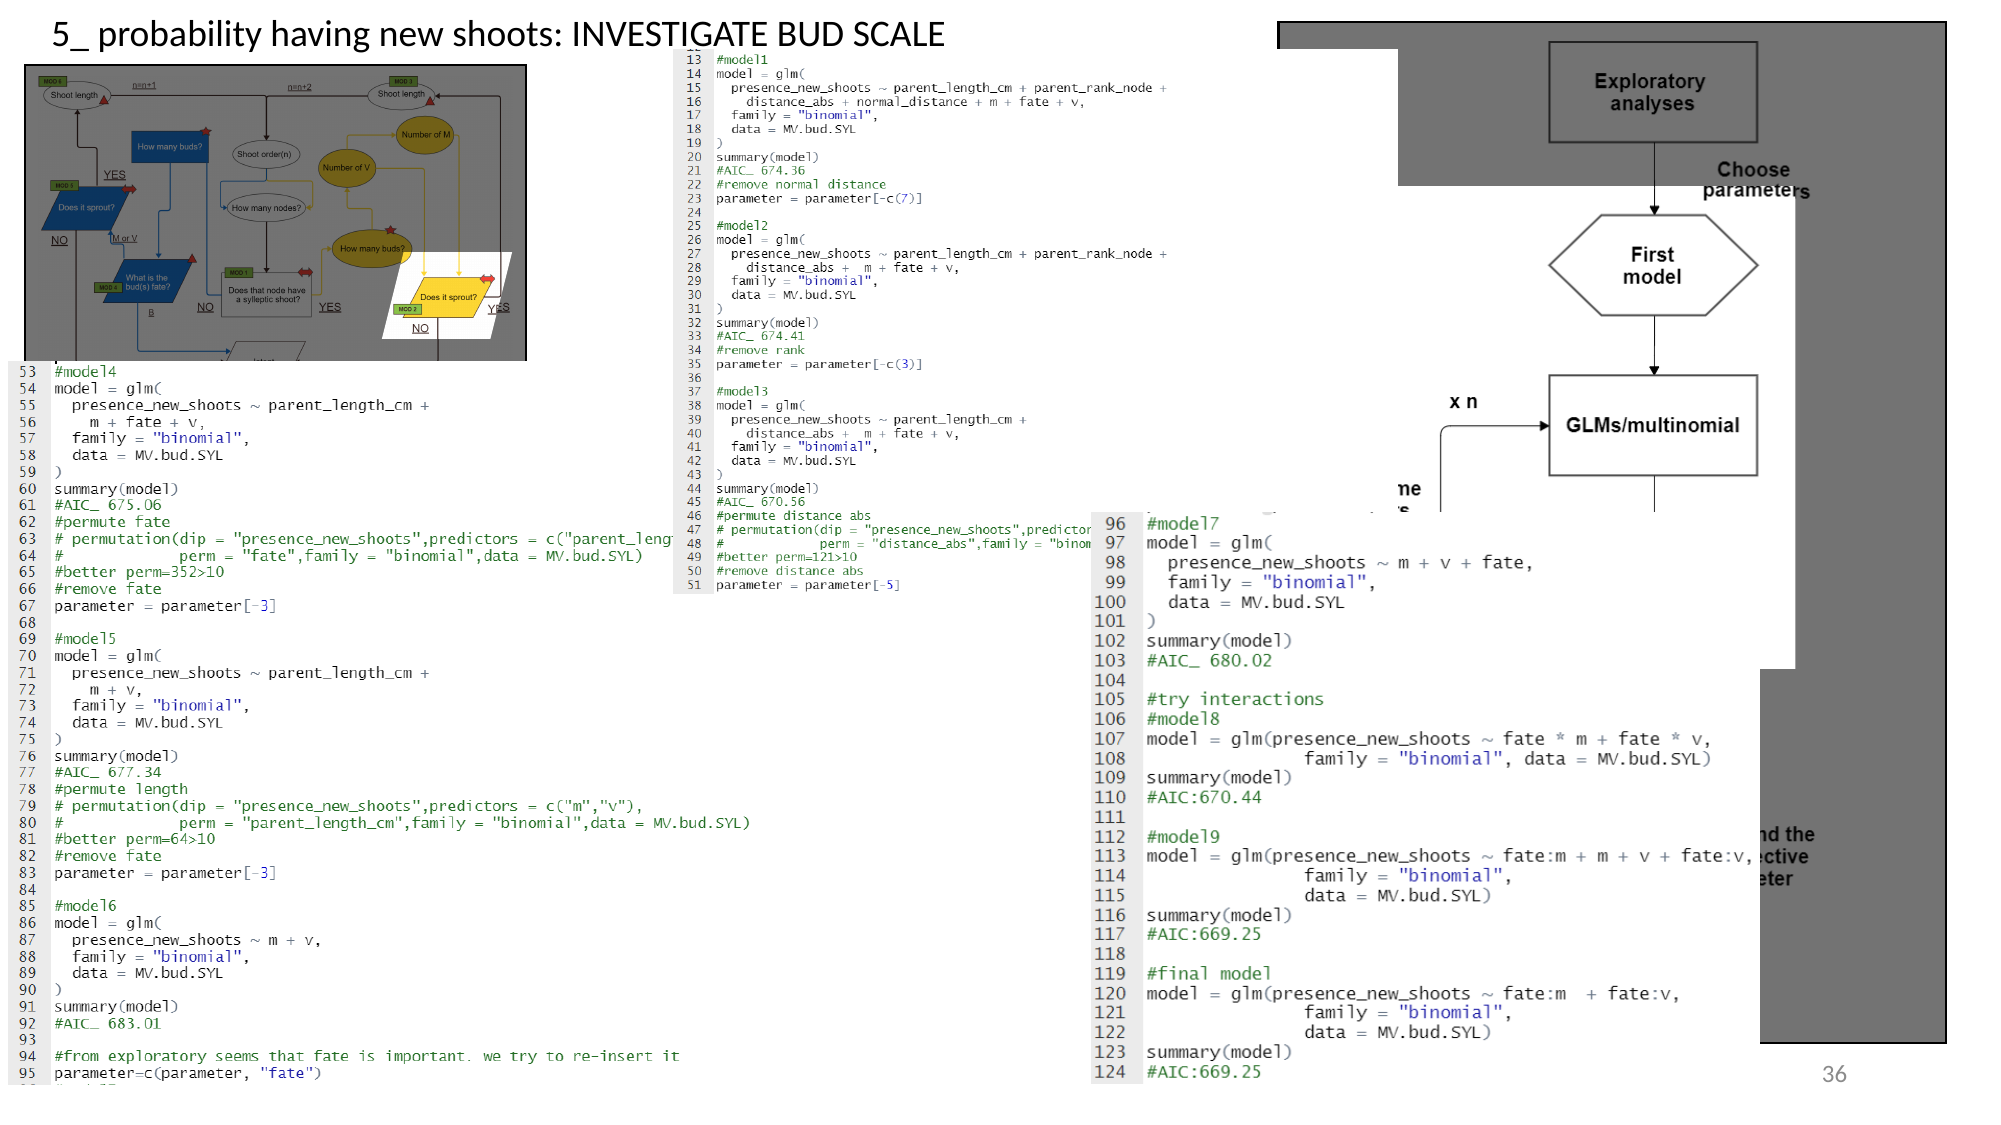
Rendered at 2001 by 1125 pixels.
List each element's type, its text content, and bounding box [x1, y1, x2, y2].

slide_number 36 [1412, 1044, 1863, 1103]
text_box [24, 64, 527, 361]
text_box 5_ probability having new shoots: INVESTIGATE BUD SCALE [36, 1, 1101, 62]
text_box [1277, 21, 1947, 1044]
picture [8, 41, 1848, 1085]
